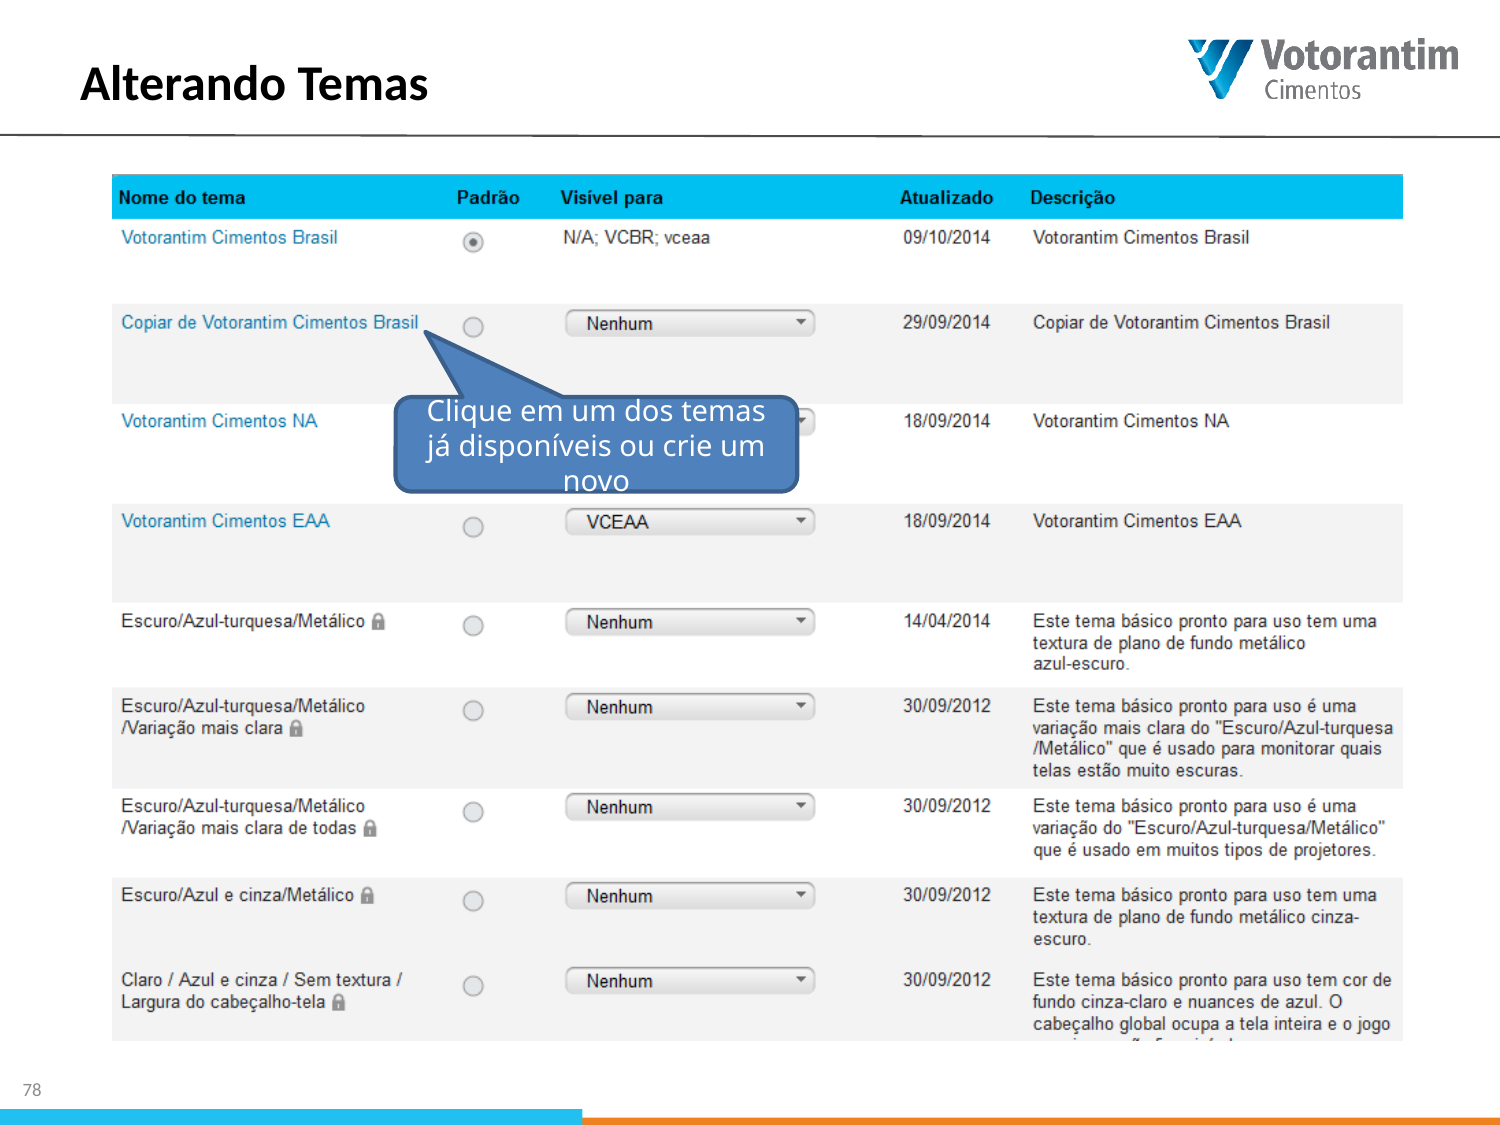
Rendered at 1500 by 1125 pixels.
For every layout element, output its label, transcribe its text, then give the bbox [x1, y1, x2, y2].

picture [1188, 38, 1458, 99]
text_box Alterando Temas [64, 42, 883, 114]
picture [486, 191, 494, 203]
picture [125, 191, 134, 203]
picture [148, 196, 156, 203]
picture [1079, 195, 1087, 203]
picture [641, 195, 649, 203]
picture [230, 196, 238, 203]
picture [119, 191, 124, 203]
picture [504, 195, 512, 203]
picture [111, 219, 1403, 1041]
picture [1059, 196, 1065, 203]
picture [181, 191, 189, 202]
picture [137, 195, 145, 203]
picture [561, 192, 565, 203]
